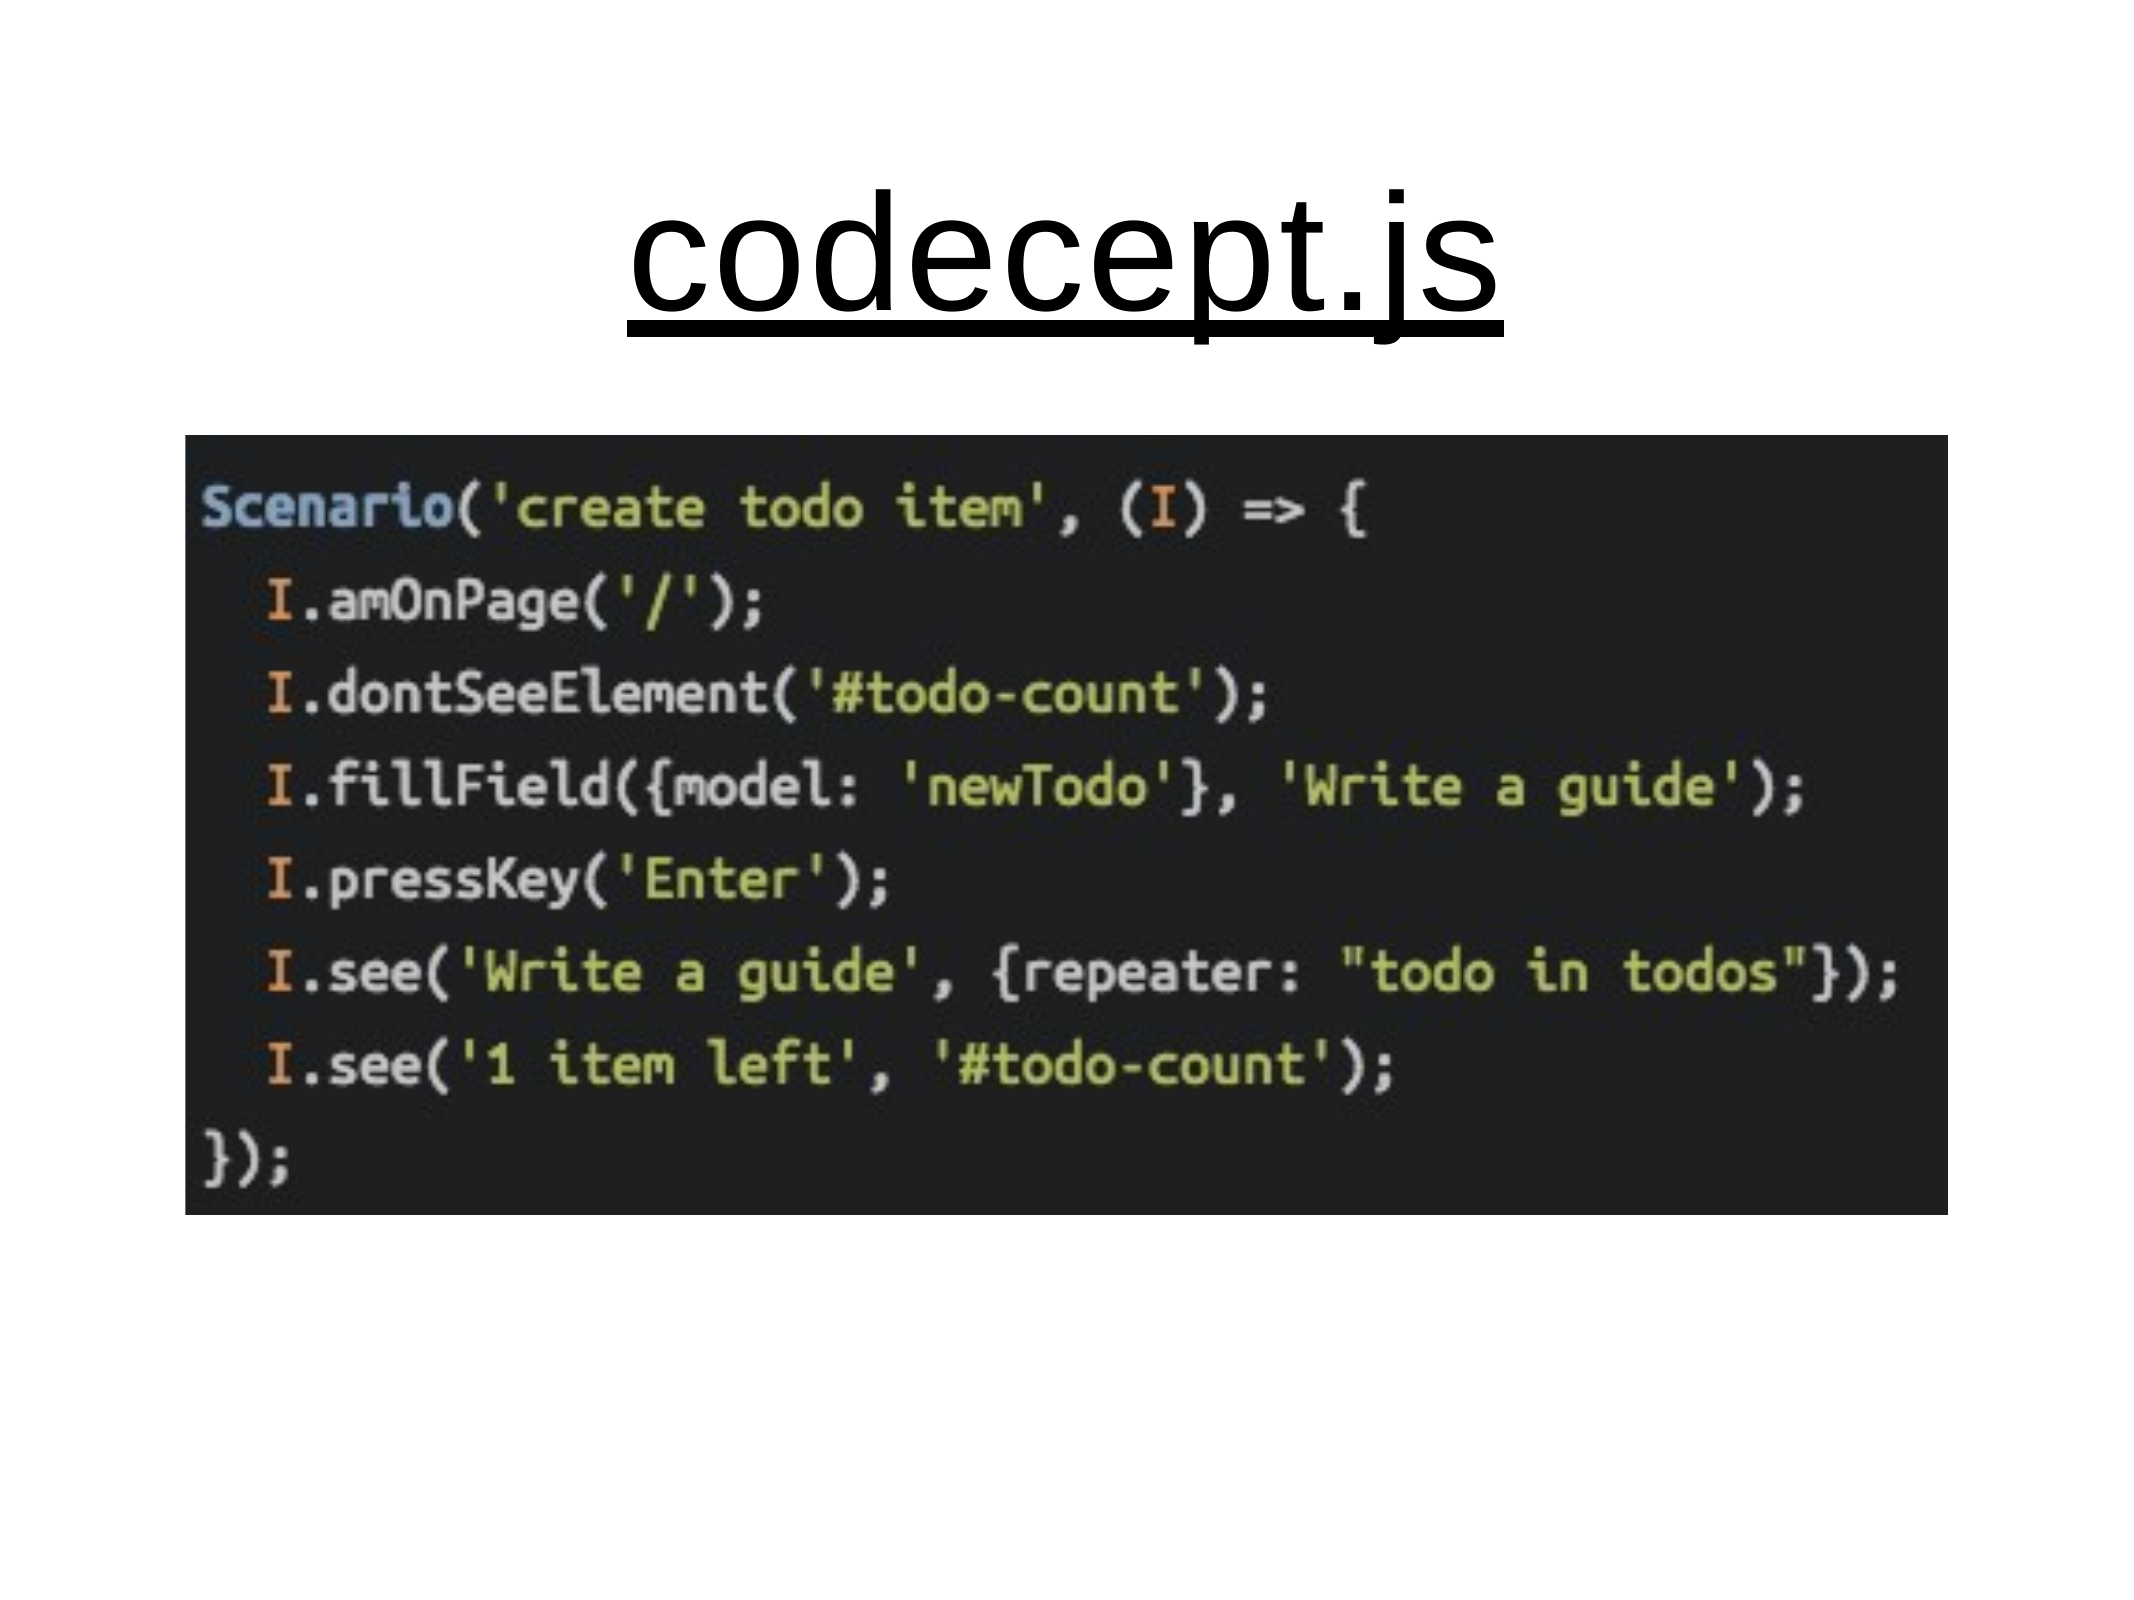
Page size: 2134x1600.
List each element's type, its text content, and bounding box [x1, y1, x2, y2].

title codecept.js [624, 141, 1510, 411]
text_box [185, 435, 1948, 1215]
